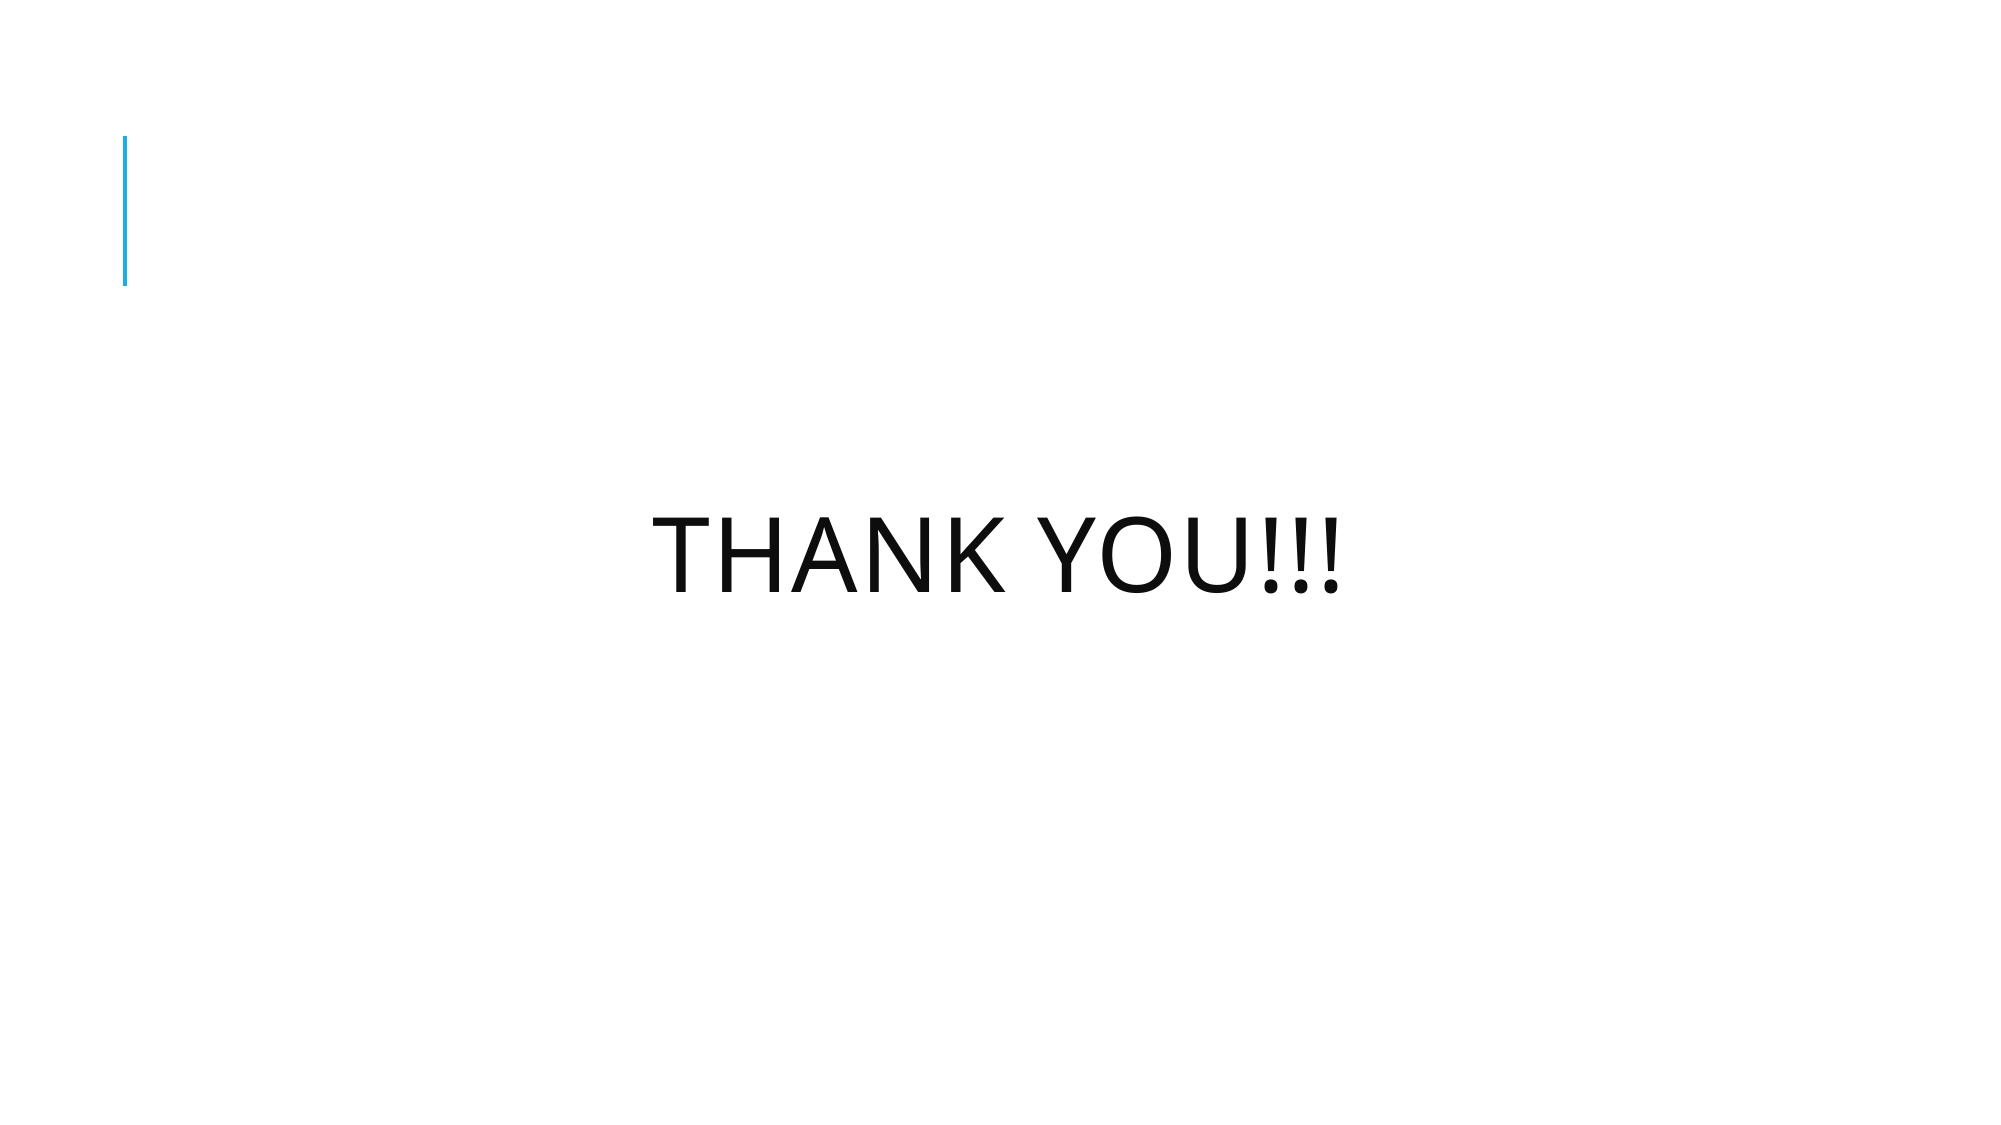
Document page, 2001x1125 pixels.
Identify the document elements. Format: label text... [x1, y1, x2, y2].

title Thank You!!! [137, 453, 1863, 672]
